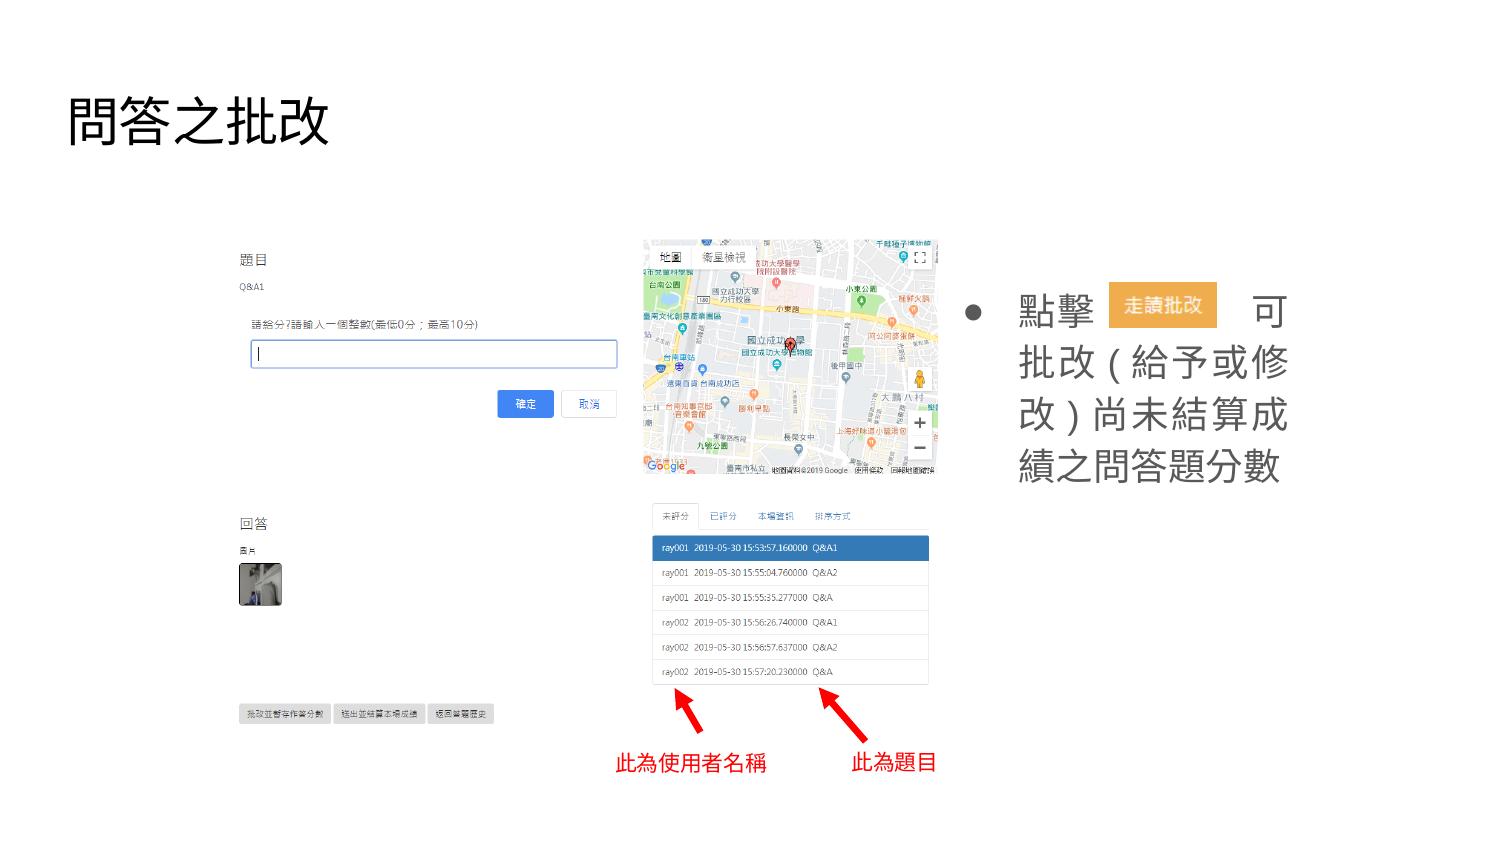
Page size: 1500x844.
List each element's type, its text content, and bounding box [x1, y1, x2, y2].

list 點擊 可批改(給予或修改)尚未結算成績之問答題分數 [952, 269, 1301, 714]
picture [1109, 282, 1217, 328]
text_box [818, 687, 866, 742]
picture [225, 232, 947, 733]
title 問答之批改 [51, 72, 1449, 167]
text_box 此為使用者名稱 [600, 742, 836, 783]
text_box 此為題目 [836, 741, 984, 783]
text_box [674, 687, 701, 733]
